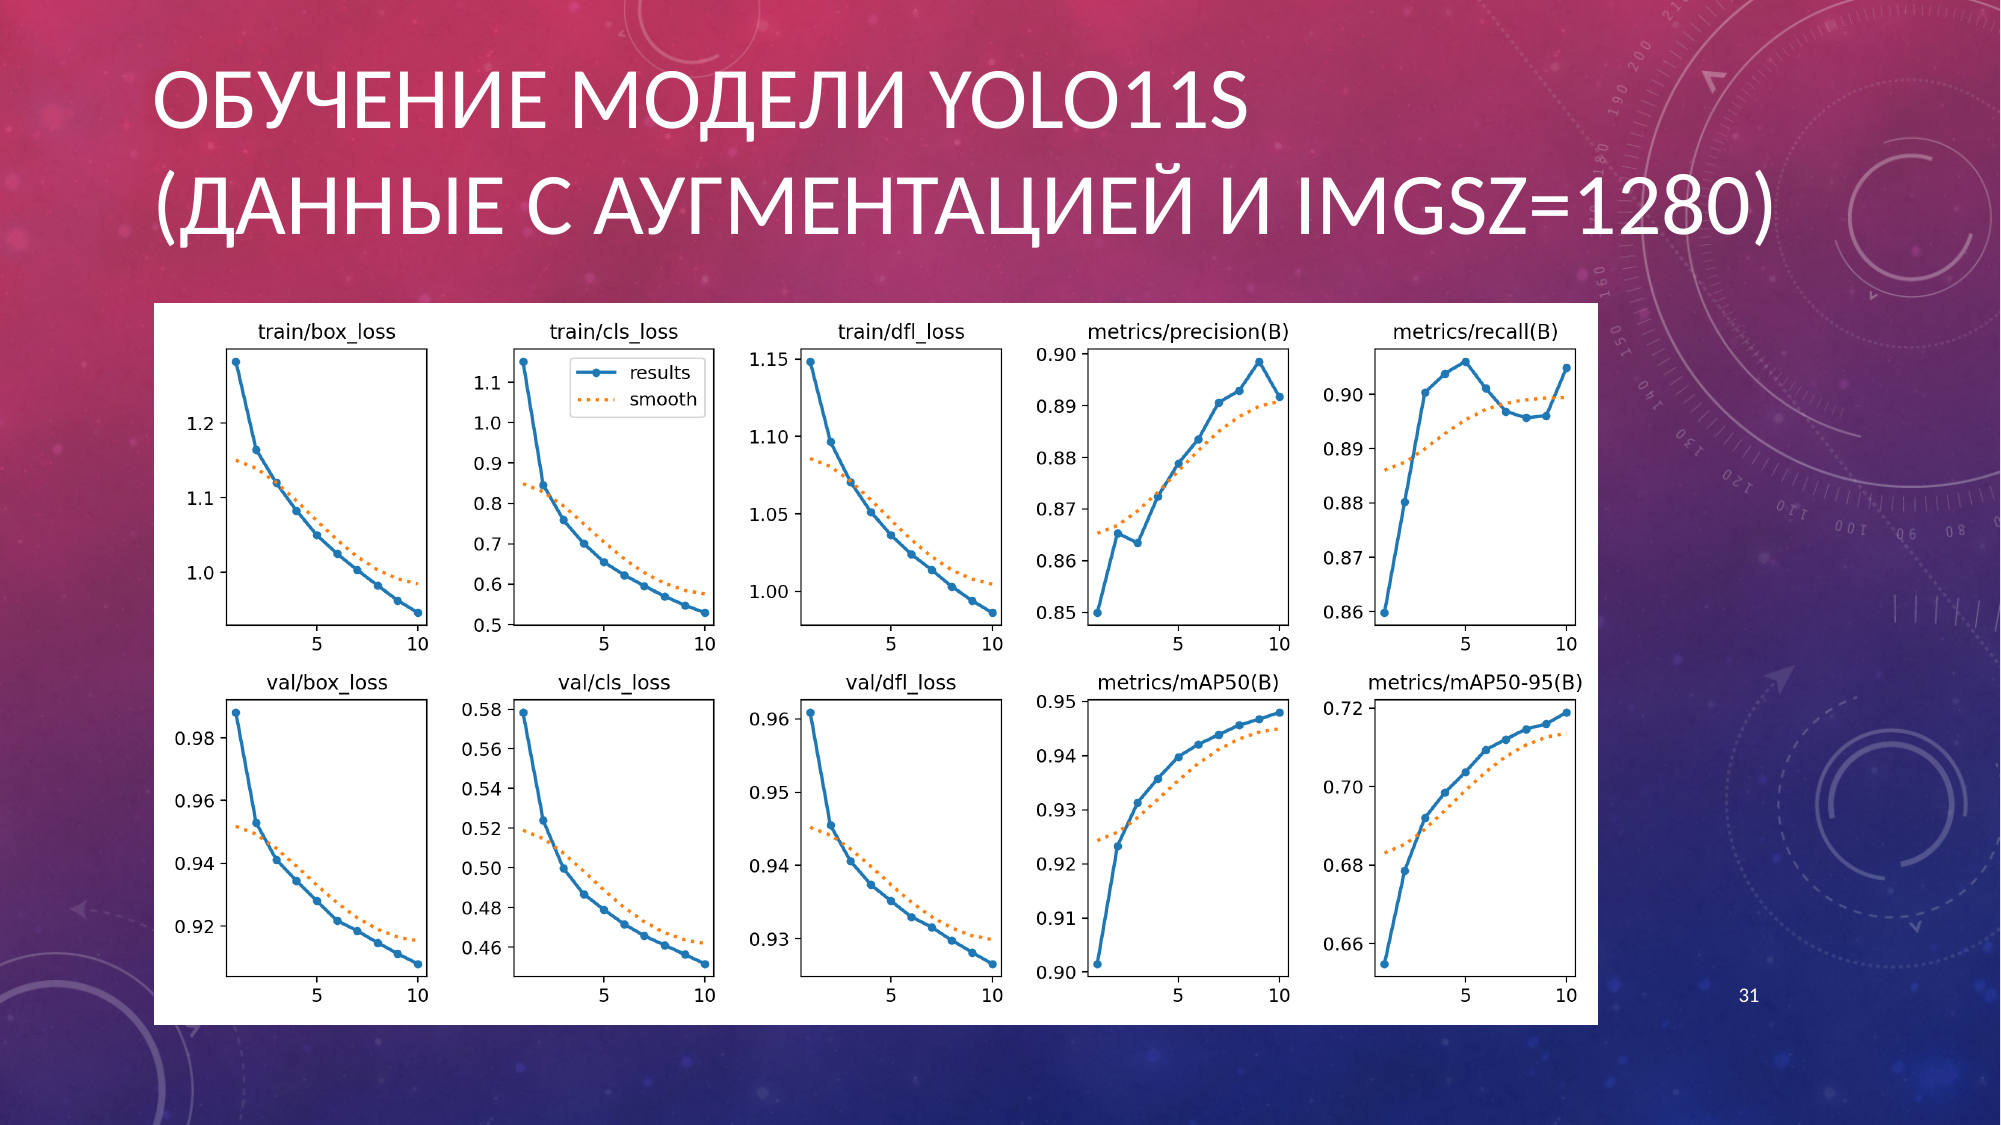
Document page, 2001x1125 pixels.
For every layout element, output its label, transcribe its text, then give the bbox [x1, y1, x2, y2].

picture [0, 0, 2001, 1125]
title Обучение модели YOLO11s (данные c аугментацией и imgsz=1280) [137, 27, 1800, 266]
slide_number 31 [1684, 963, 1775, 1025]
